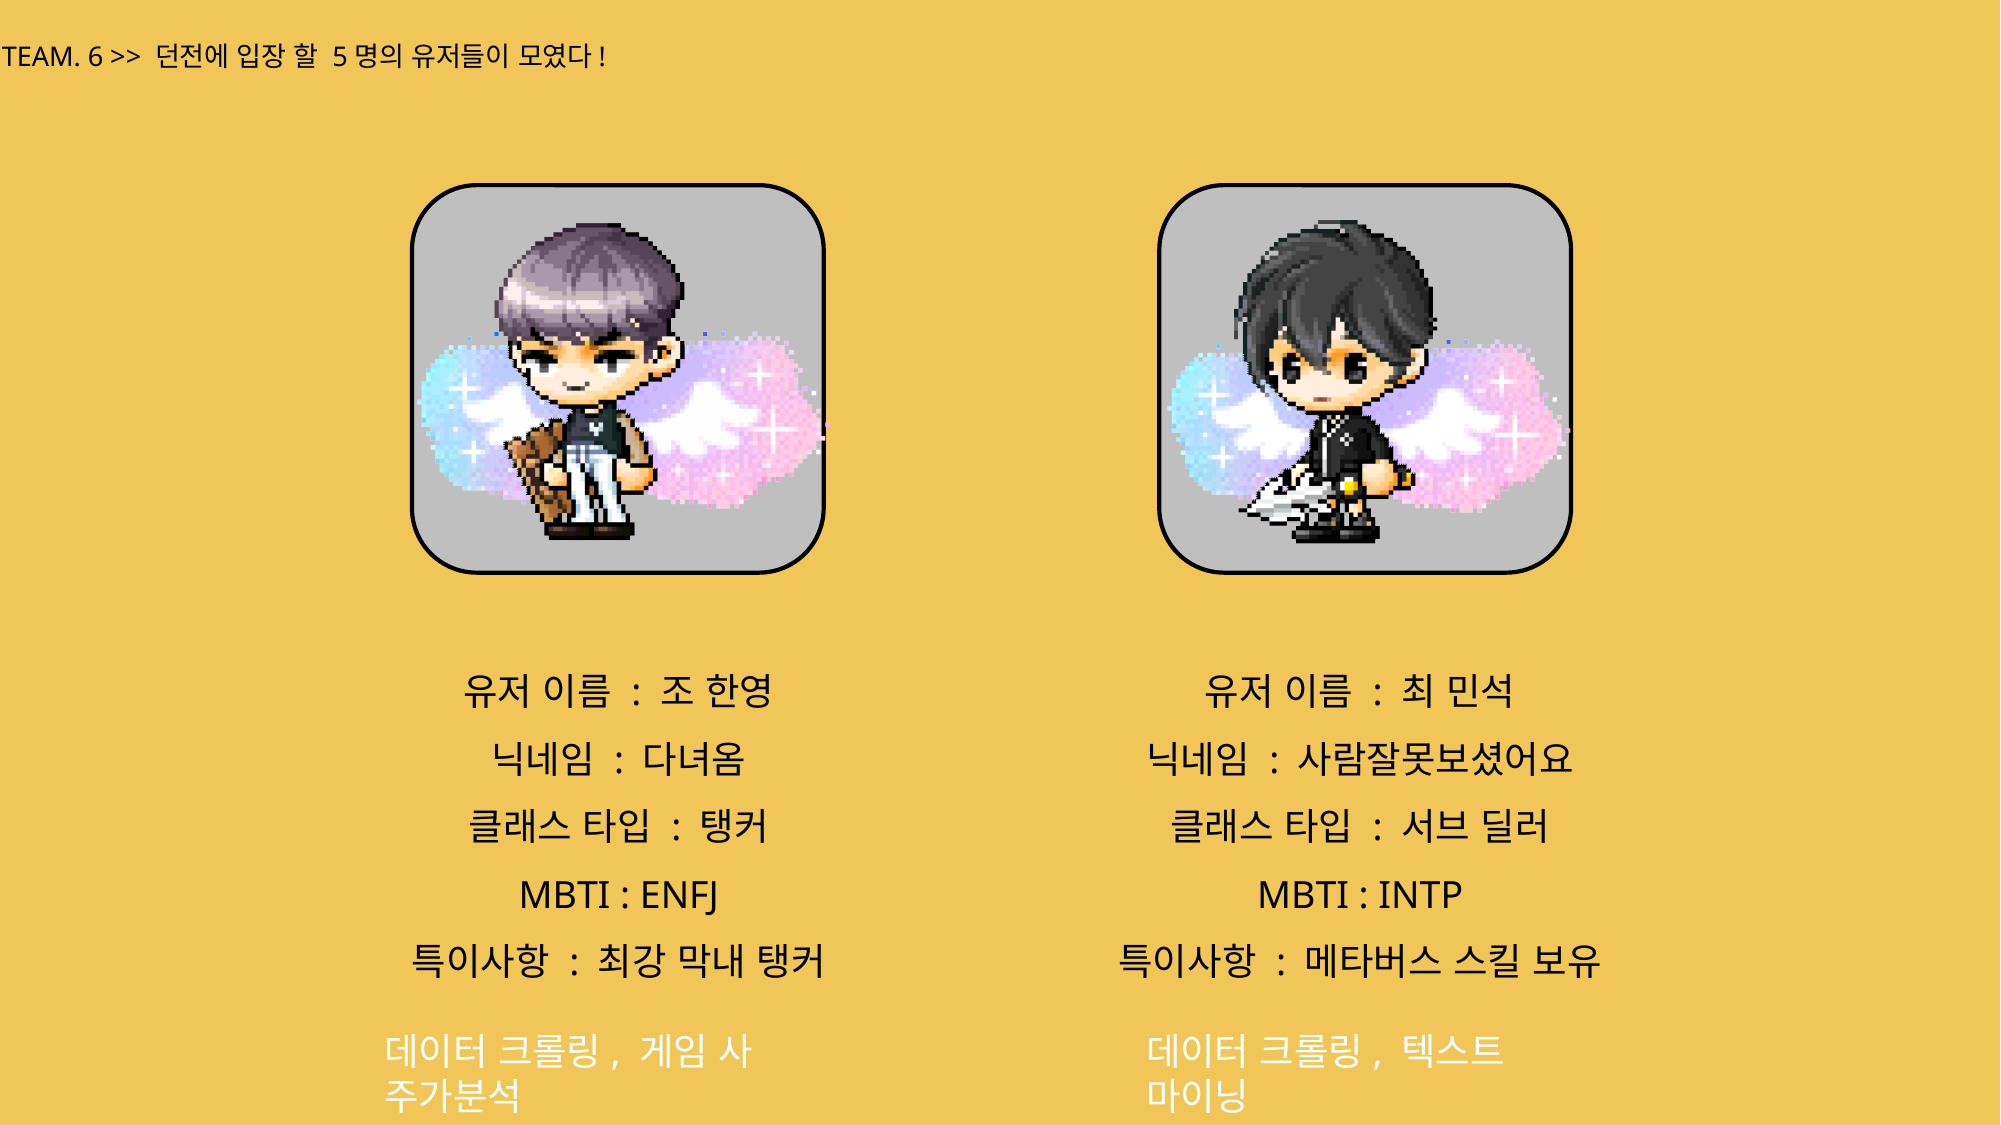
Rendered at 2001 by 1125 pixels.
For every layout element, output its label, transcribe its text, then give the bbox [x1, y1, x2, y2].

text_box 데이터 크롤링, 텍스트 마이닝 [1131, 1020, 1602, 1125]
text_box TEAM. 6 >> 던전에 입장 할 5명의 유저들이 모였다! [0, 0, 719, 124]
text_box [1170, 184, 1560, 211]
text_box 데이터 크롤링, 게임 사 주가분석 [369, 1020, 908, 1125]
text_box 유저 이름 : 조 한영 닉네임 : 다녀옴 클래스 타입 : 탱커 MBTI : ENFJ 특이사항 : 최강 막내 탱커 [330, 593, 908, 1036]
picture [1141, 211, 1588, 557]
text_box [421, 184, 815, 214]
text_box [429, 554, 806, 574]
picture [390, 214, 848, 554]
text_box 유저 이름 : 최 민석 닉네임 : 사람잘못보셨어요 클래스 타입 : 서브 딜러 MBTI : INTP 특이사항 : 메타버스 스킬 보유 [1071, 593, 1649, 991]
text_box [1180, 557, 1551, 574]
